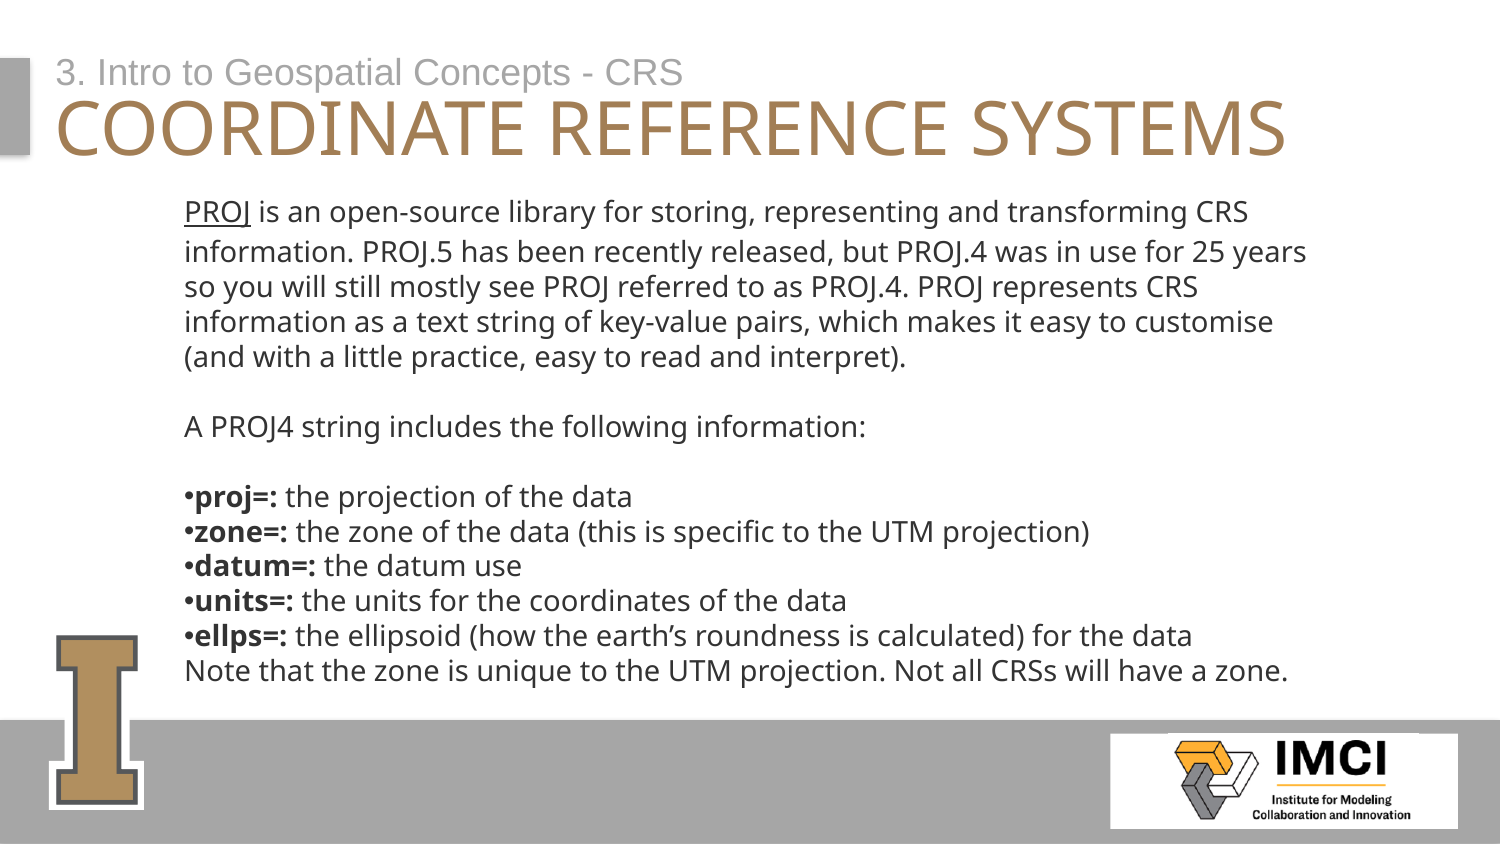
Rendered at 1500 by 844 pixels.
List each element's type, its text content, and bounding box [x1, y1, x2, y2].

picture [1168, 733, 1419, 829]
title Coordinate Reference Systems [54, 80, 1405, 175]
text_box PROJ is an open-source library for storing, representing and transforming CRS information. PROJ.5 has been recently released, but PROJ.4 was in use for 25 years so you will still mostly see PROJ referred to as PROJ.4. PROJ represents CRS information as a text string of key-value pairs, which makes it easy to customise (and with a little practice, easy to read and interpret). A PROJ4 string includes the following information: proj=: the projection of the data zone=: the zone of the data (this is specific to the UTM projection) datum=: the datum use units=: the units for the coordinates of the data ellps=: the ellipsoid (how the earth’s roundness is calculated) for the data Note that the zone is unique to the UTM projection. Not all CRSs will have a zone. [169, 186, 1331, 695]
list 3. Intro to Geospatial Concepts - CRS [55, 48, 750, 94]
